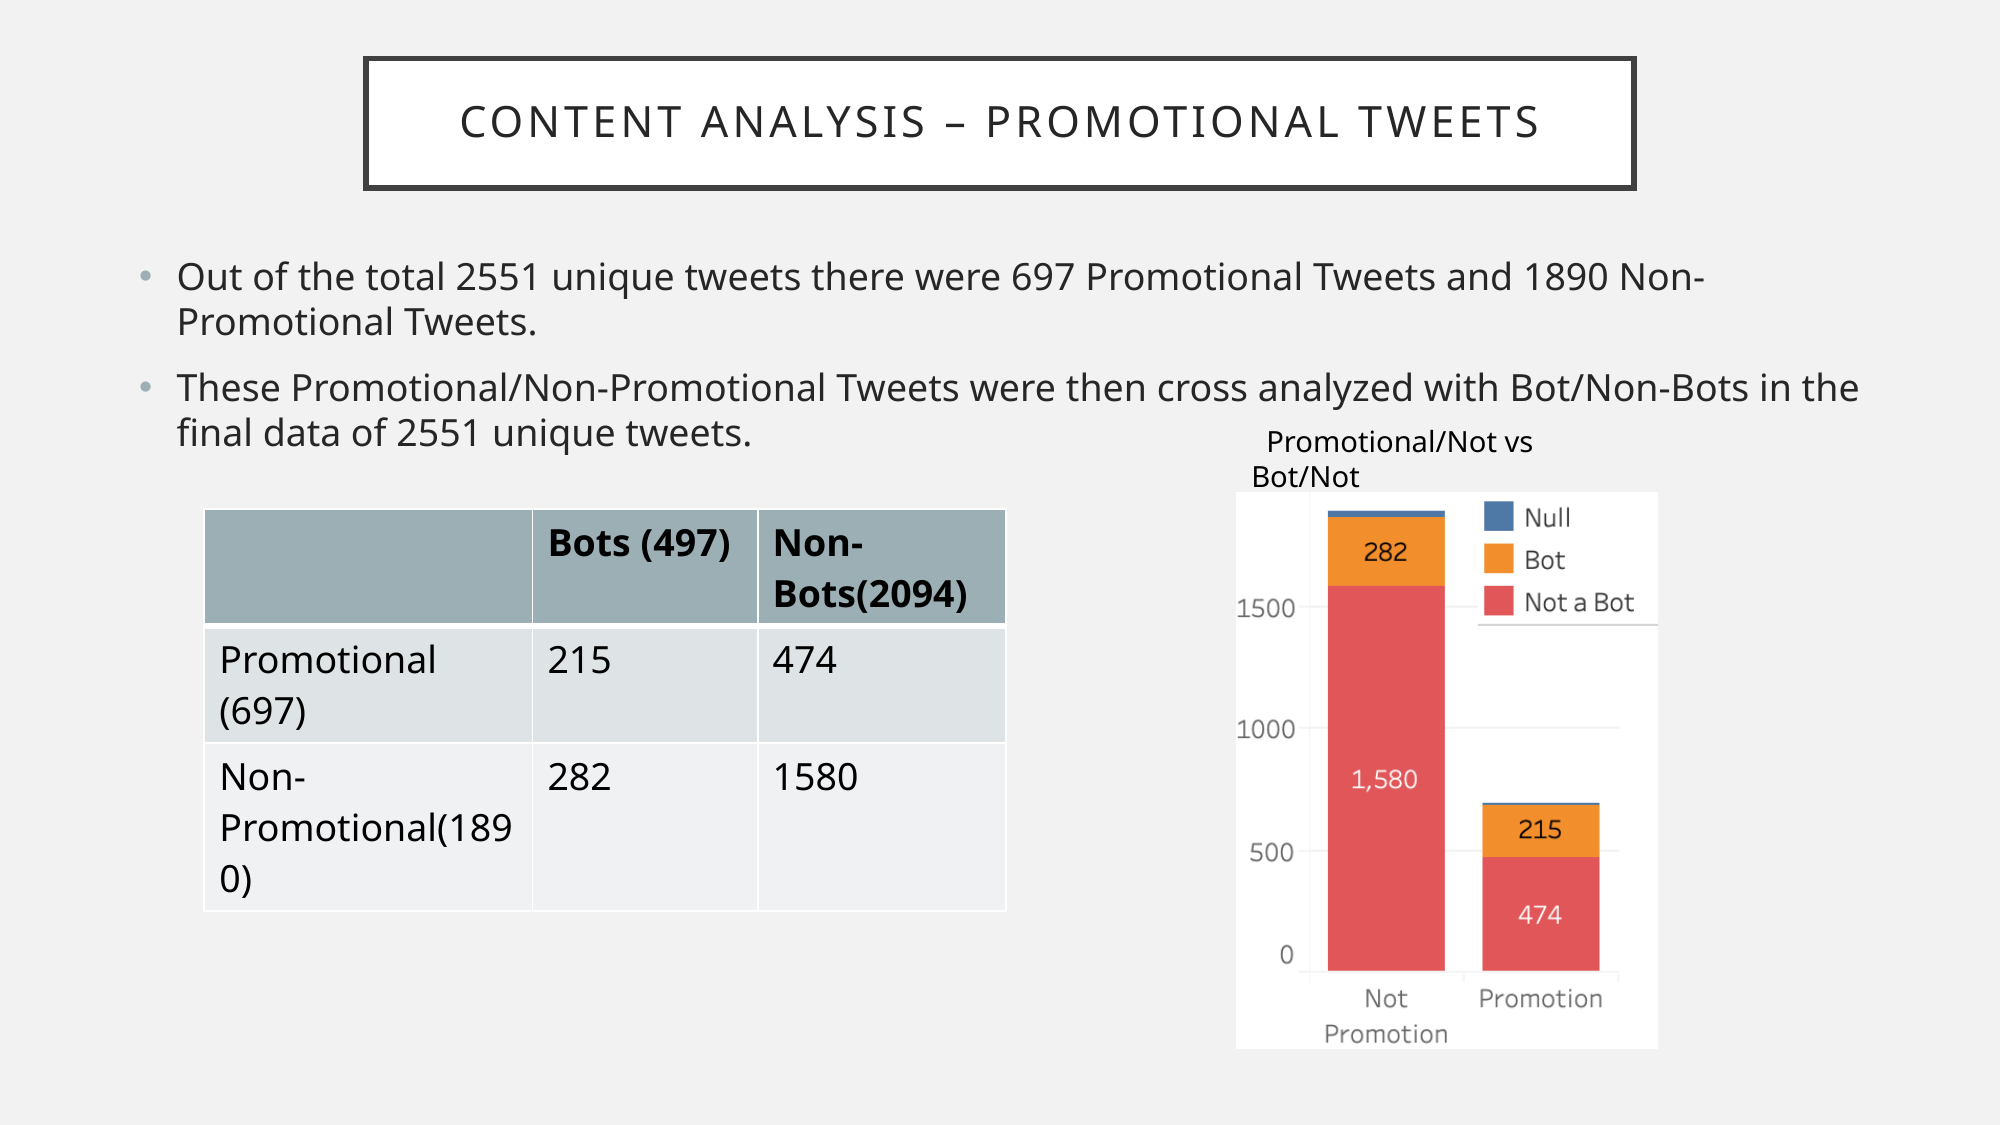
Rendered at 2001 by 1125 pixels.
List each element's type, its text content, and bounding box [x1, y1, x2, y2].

table_header [205, 510, 532, 623]
text_box Promotional/Not vs Bot/Not [1236, 415, 1634, 492]
table_cell 1580 [759, 744, 1005, 910]
picture [1236, 492, 1658, 1049]
table_header Bots (497) [533, 510, 757, 623]
table_cell Non-Promotional(1890) [205, 744, 532, 910]
table_cell Promotional (697) [205, 629, 532, 742]
title CONTENT ANALYSIS – PROMOTIONAL TWEETS [363, 56, 1637, 191]
table_cell 215 [533, 629, 757, 742]
list Out of the total 2551 unique tweets there were 697 Promotional Tweets and 1890 Non-Promotional Tweets. These Promotional/Non-Promotional Tweets were then cross analyzed with Bot/Non-Bots in the final data of 2551 unique tweets. [124, 245, 1888, 1077]
table_cell 474 [759, 629, 1005, 742]
table_cell 282 [533, 744, 757, 910]
table_header Non-Bots(2094) [759, 510, 1005, 623]
